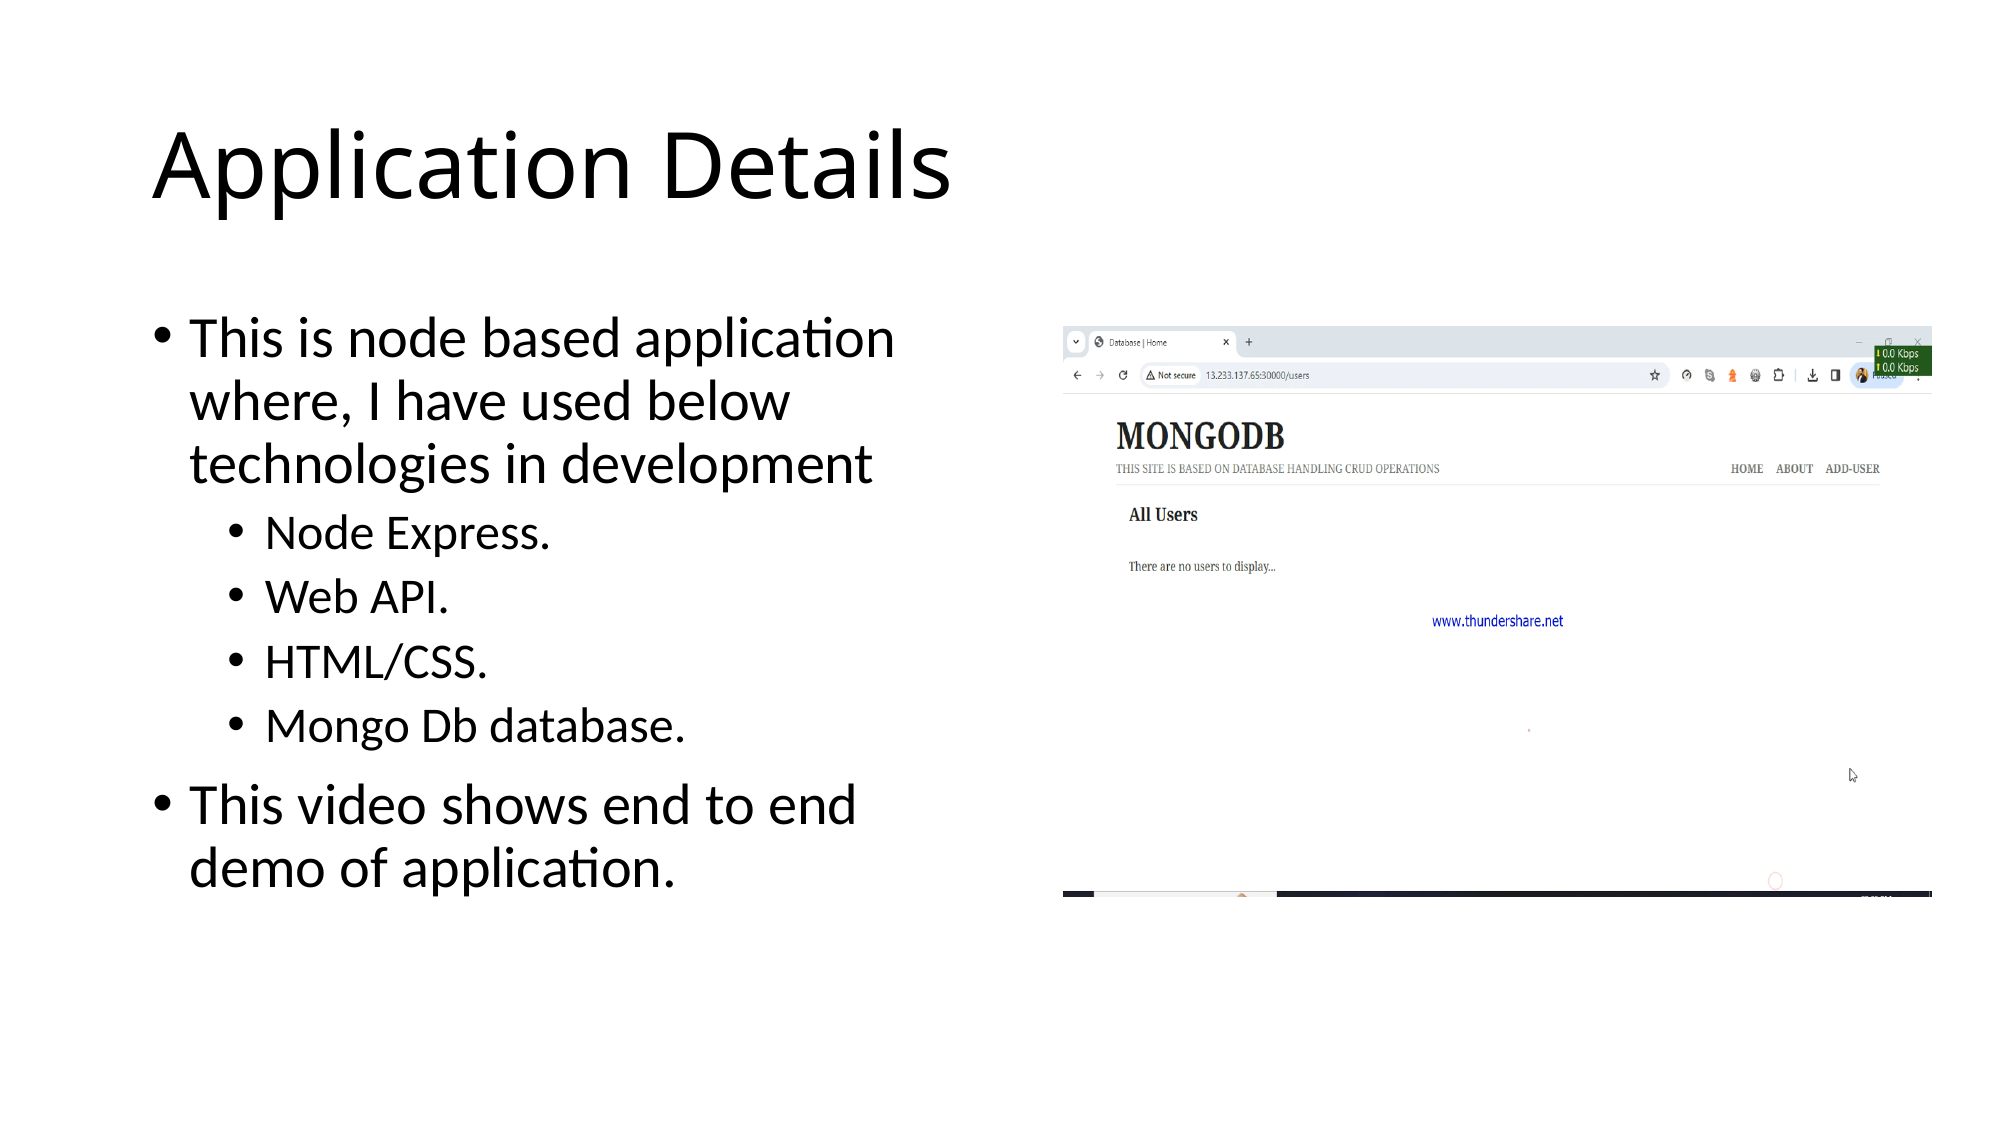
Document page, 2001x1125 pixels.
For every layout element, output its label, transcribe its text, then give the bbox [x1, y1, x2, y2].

title Application Details [137, 59, 1863, 278]
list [1062, 326, 1932, 898]
list This is node based application where, I have used below technologies in development Node Express. Web API. HTML/CSS. Mongo Db database. This video shows end to end demo of application. [137, 299, 988, 1014]
